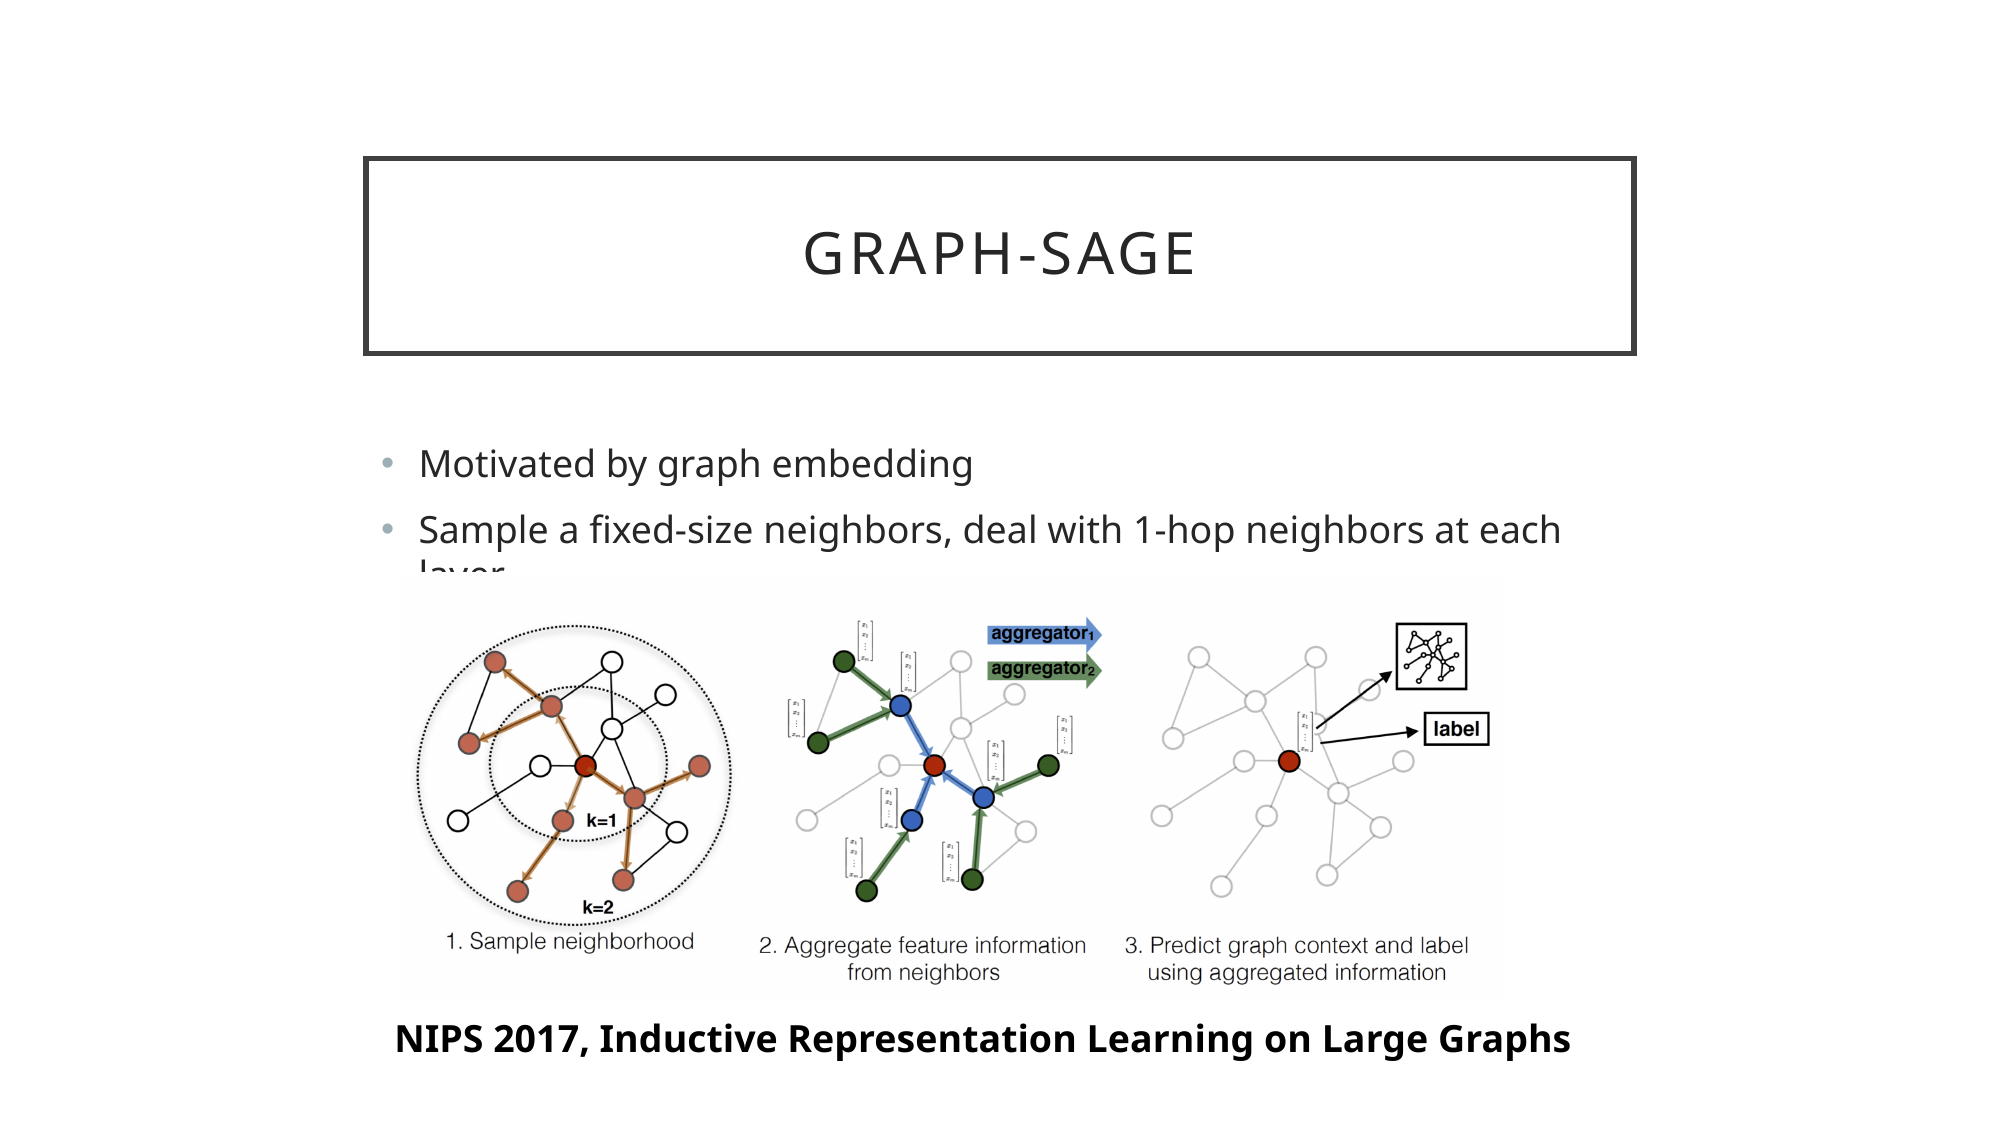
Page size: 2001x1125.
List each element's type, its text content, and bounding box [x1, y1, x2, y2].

text_box NIPS 2017, Inductive Representation Learning on Large Graphs [379, 1008, 1588, 1068]
list Motivated by graph embedding Sample a fixed-size neighbors, deal with 1-hop neighbors at each layer [366, 432, 1634, 942]
picture [395, 572, 1506, 1003]
title Graph-SAGE [363, 156, 1637, 356]
